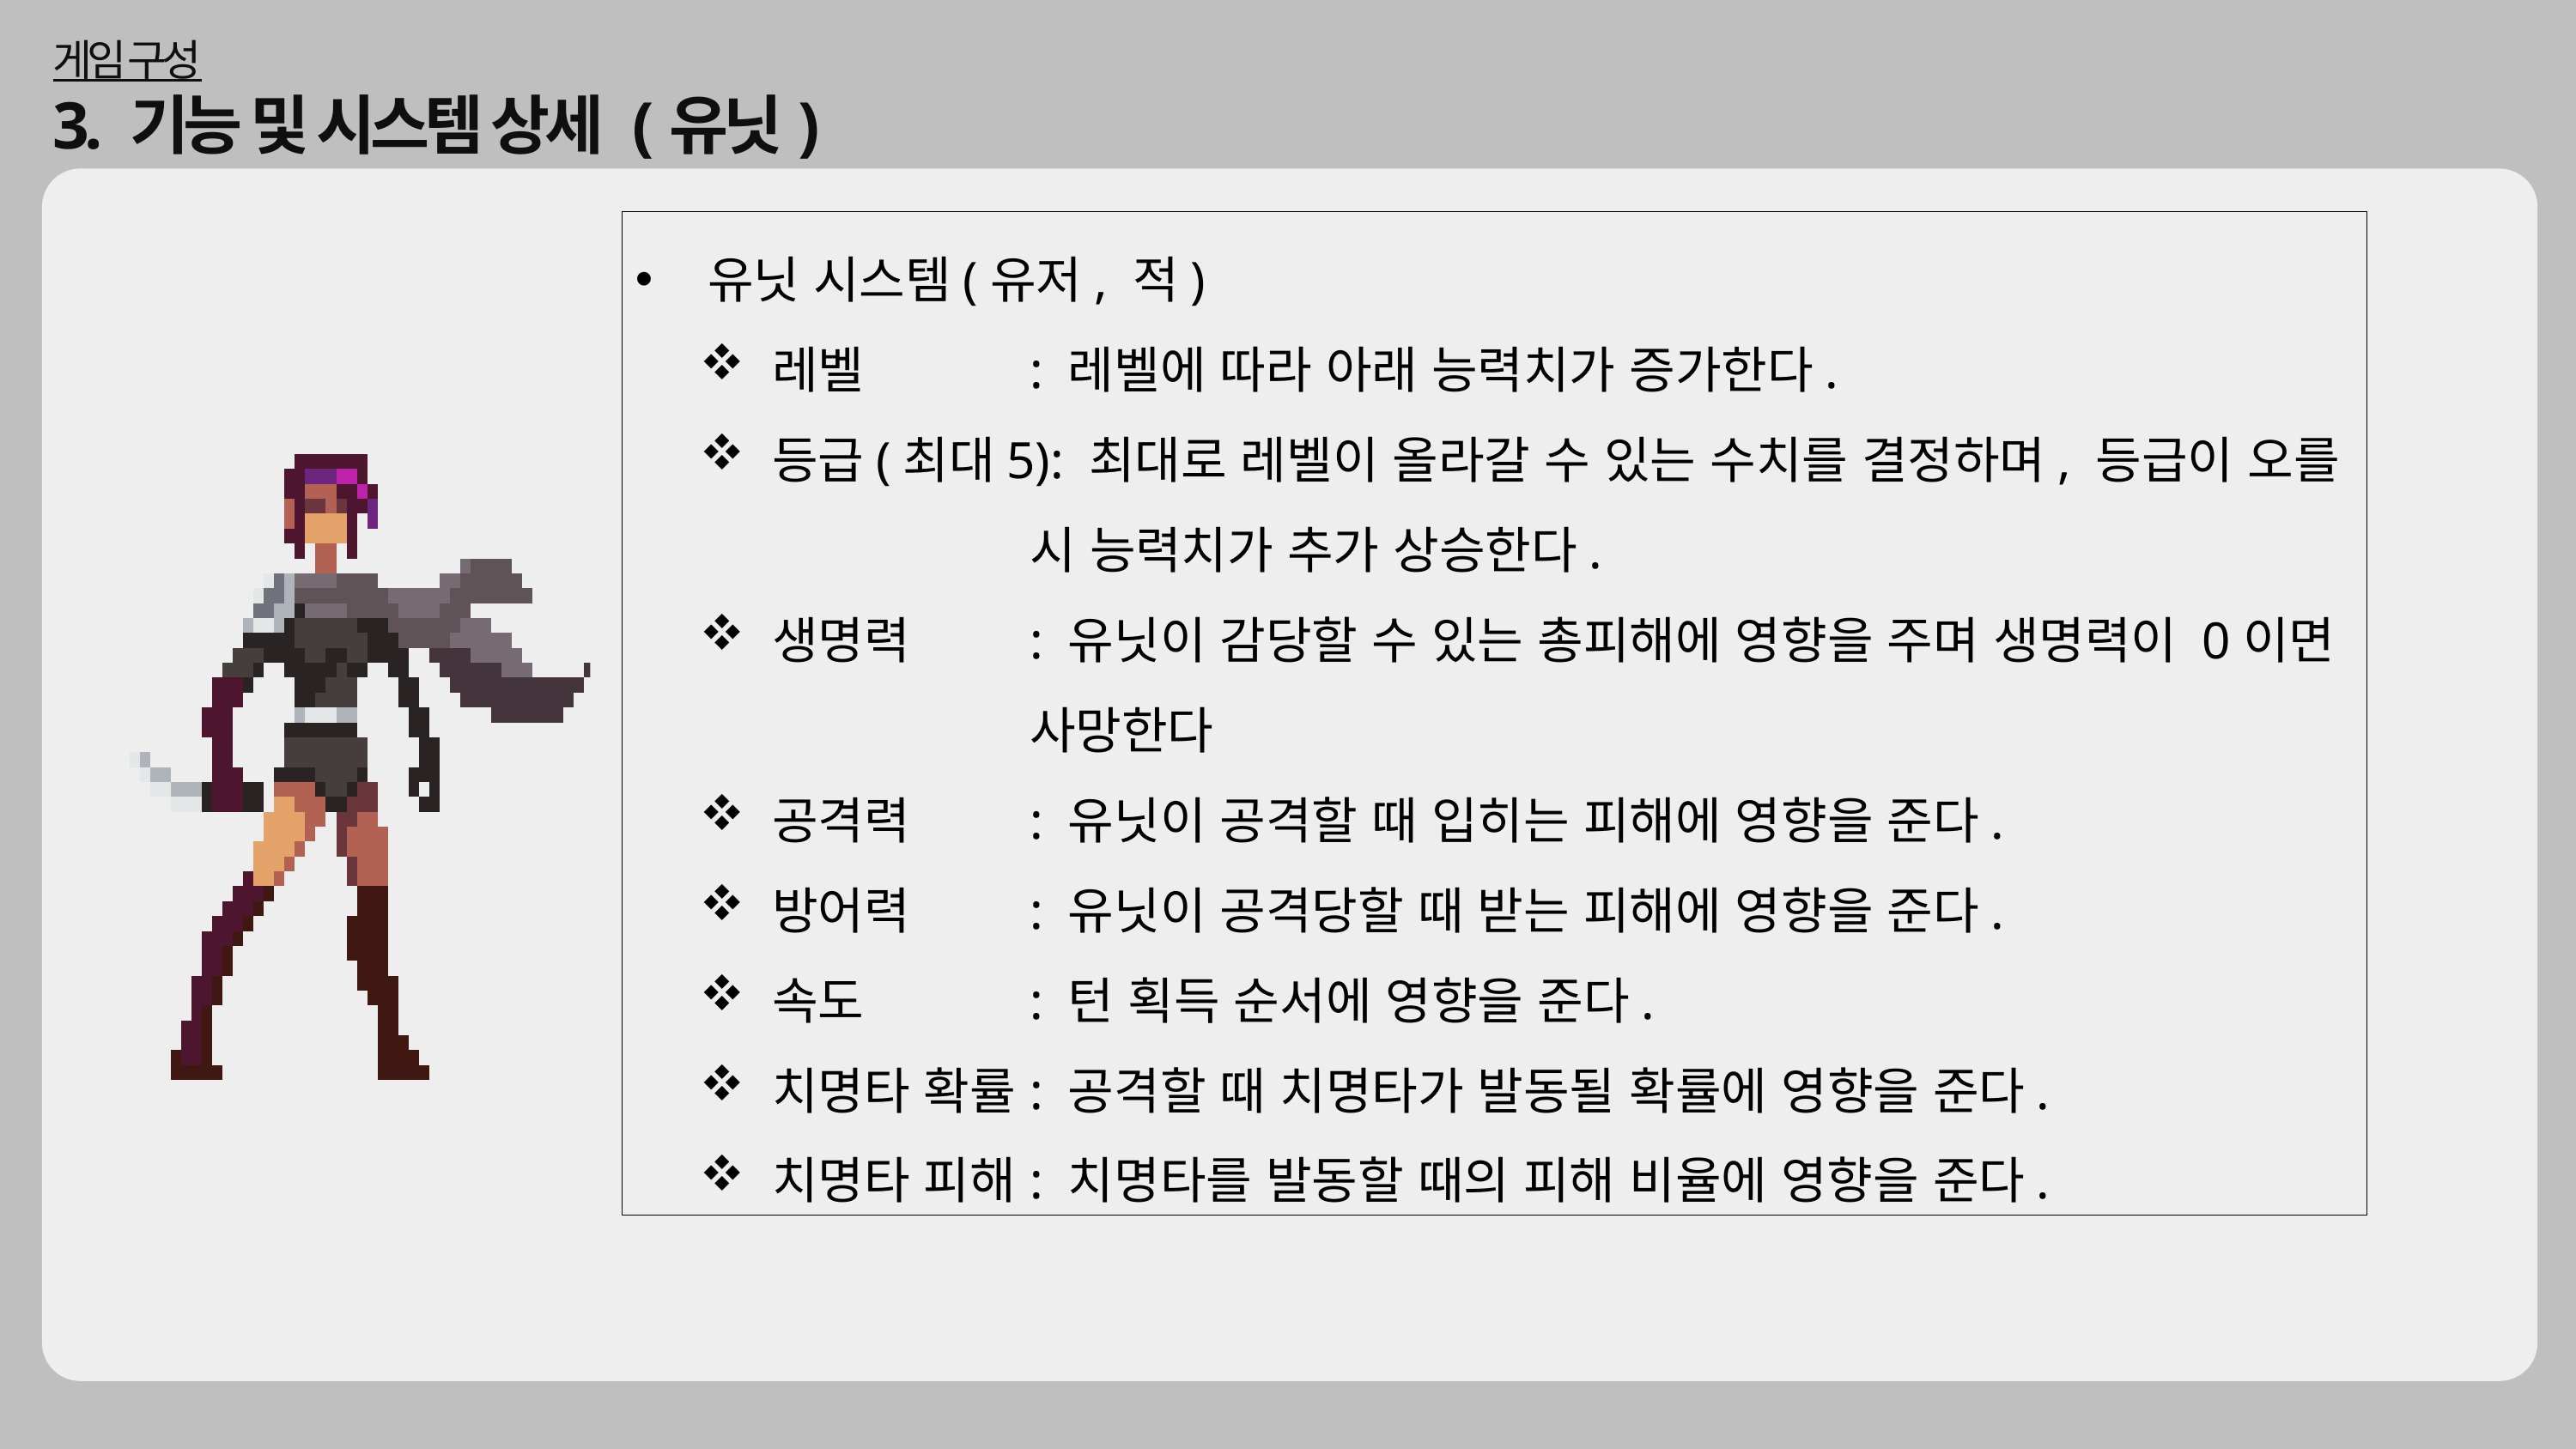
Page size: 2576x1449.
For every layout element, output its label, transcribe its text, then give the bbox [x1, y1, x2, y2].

text_box 유닛 시스템(유저, 적) 레벨 : 레벨에 따라 아래 능력치가 증가한다. 등급(최대5): 최대로 레벨이 올라갈 수 있는 수치를 결정하며, 등급이 오를 시 능력치가 추가 상승한다. 생명력 : 유닛이 감당할 수 있는 총피해에 영향을 주며 생명력이 0이면 사망한다 공격력 : 유닛이 공격할 때 입히는 피해에 영향을 준다. 방어력 : 유닛이 공격당할 때 받는 피해에 영향을 준다. 속도 : 턴 획득 순서에 영향을 준다. 치명타 확률 : 공격할 때 치명타가 발동될 확률에 영향을 준다. 치명타 피해 : 치명타를 발동할 때의 피해 비율에 영향을 준다. [622, 211, 2367, 1216]
text_box 게임 구성 3. 기능 및 시스템 상세 (유닛) [39, 26, 848, 168]
picture [75, 354, 591, 1095]
text_box [39, 167, 2540, 1383]
